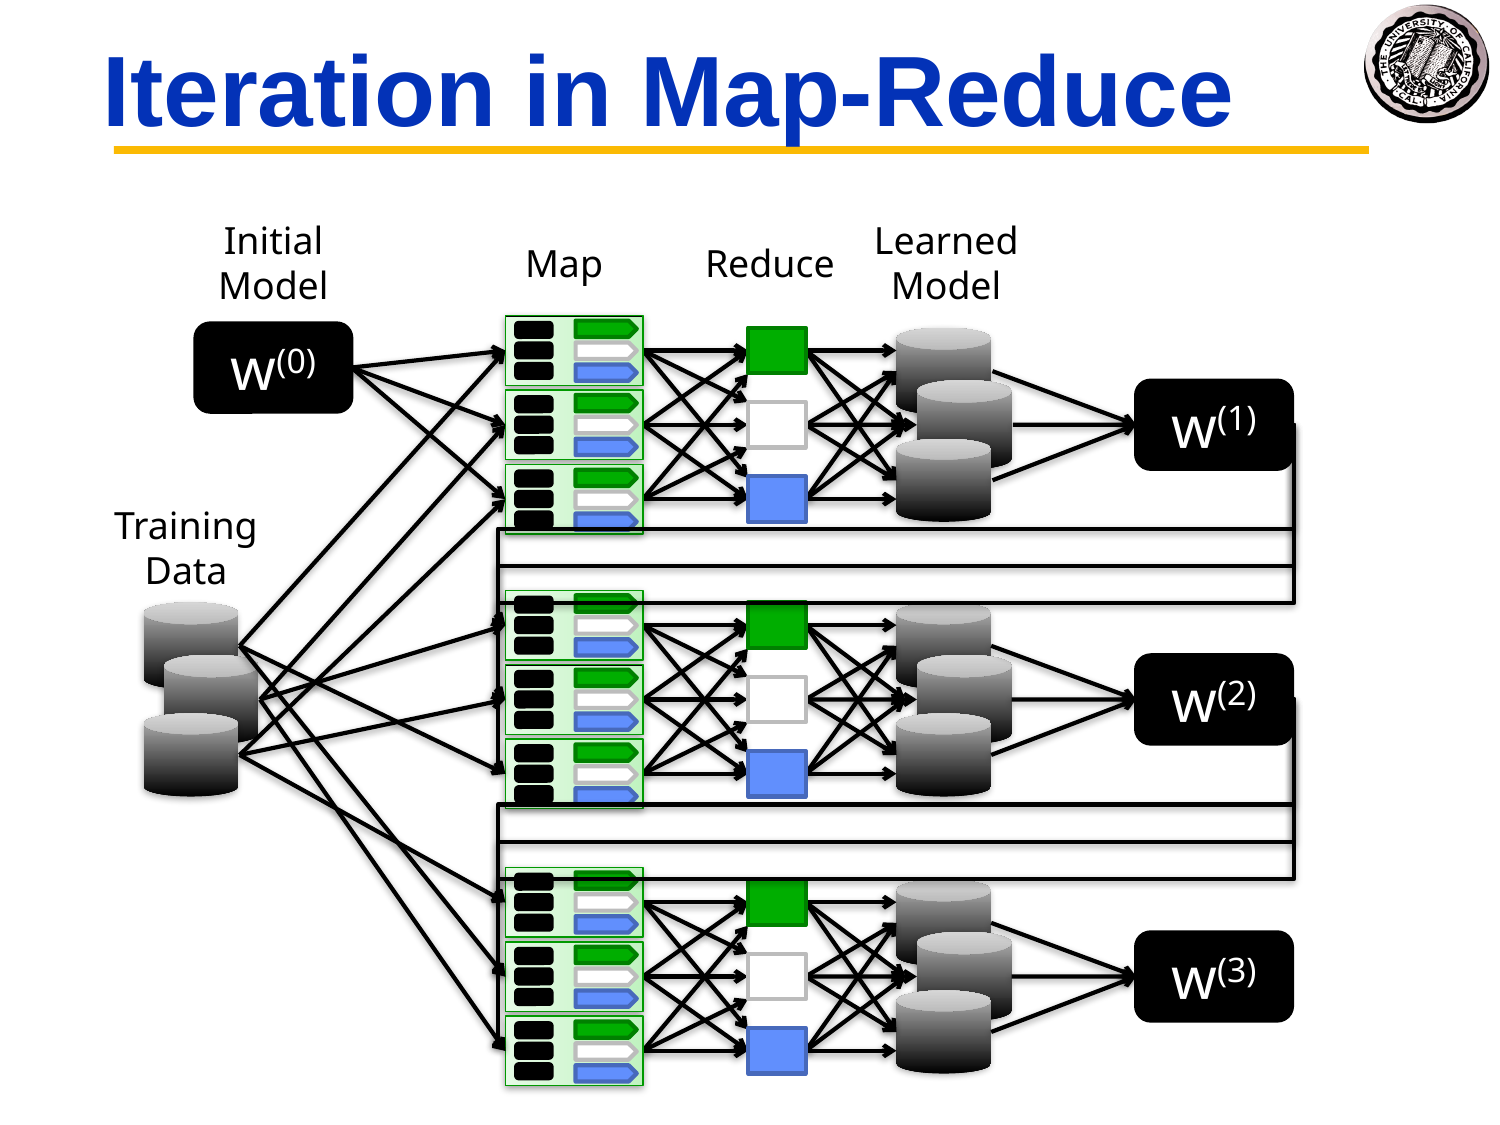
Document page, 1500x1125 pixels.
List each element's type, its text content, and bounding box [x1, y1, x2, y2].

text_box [113, 494, 234, 797]
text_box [239, 624, 507, 645]
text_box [512, 699, 1294, 1052]
title Iteration in Map-Reduce [87, 0, 1500, 188]
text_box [239, 645, 507, 1052]
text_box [506, 424, 1294, 698]
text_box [505, 209, 1023, 423]
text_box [195, 209, 352, 412]
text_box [505, 1057, 1293, 1086]
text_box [239, 350, 507, 624]
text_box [992, 370, 1293, 423]
